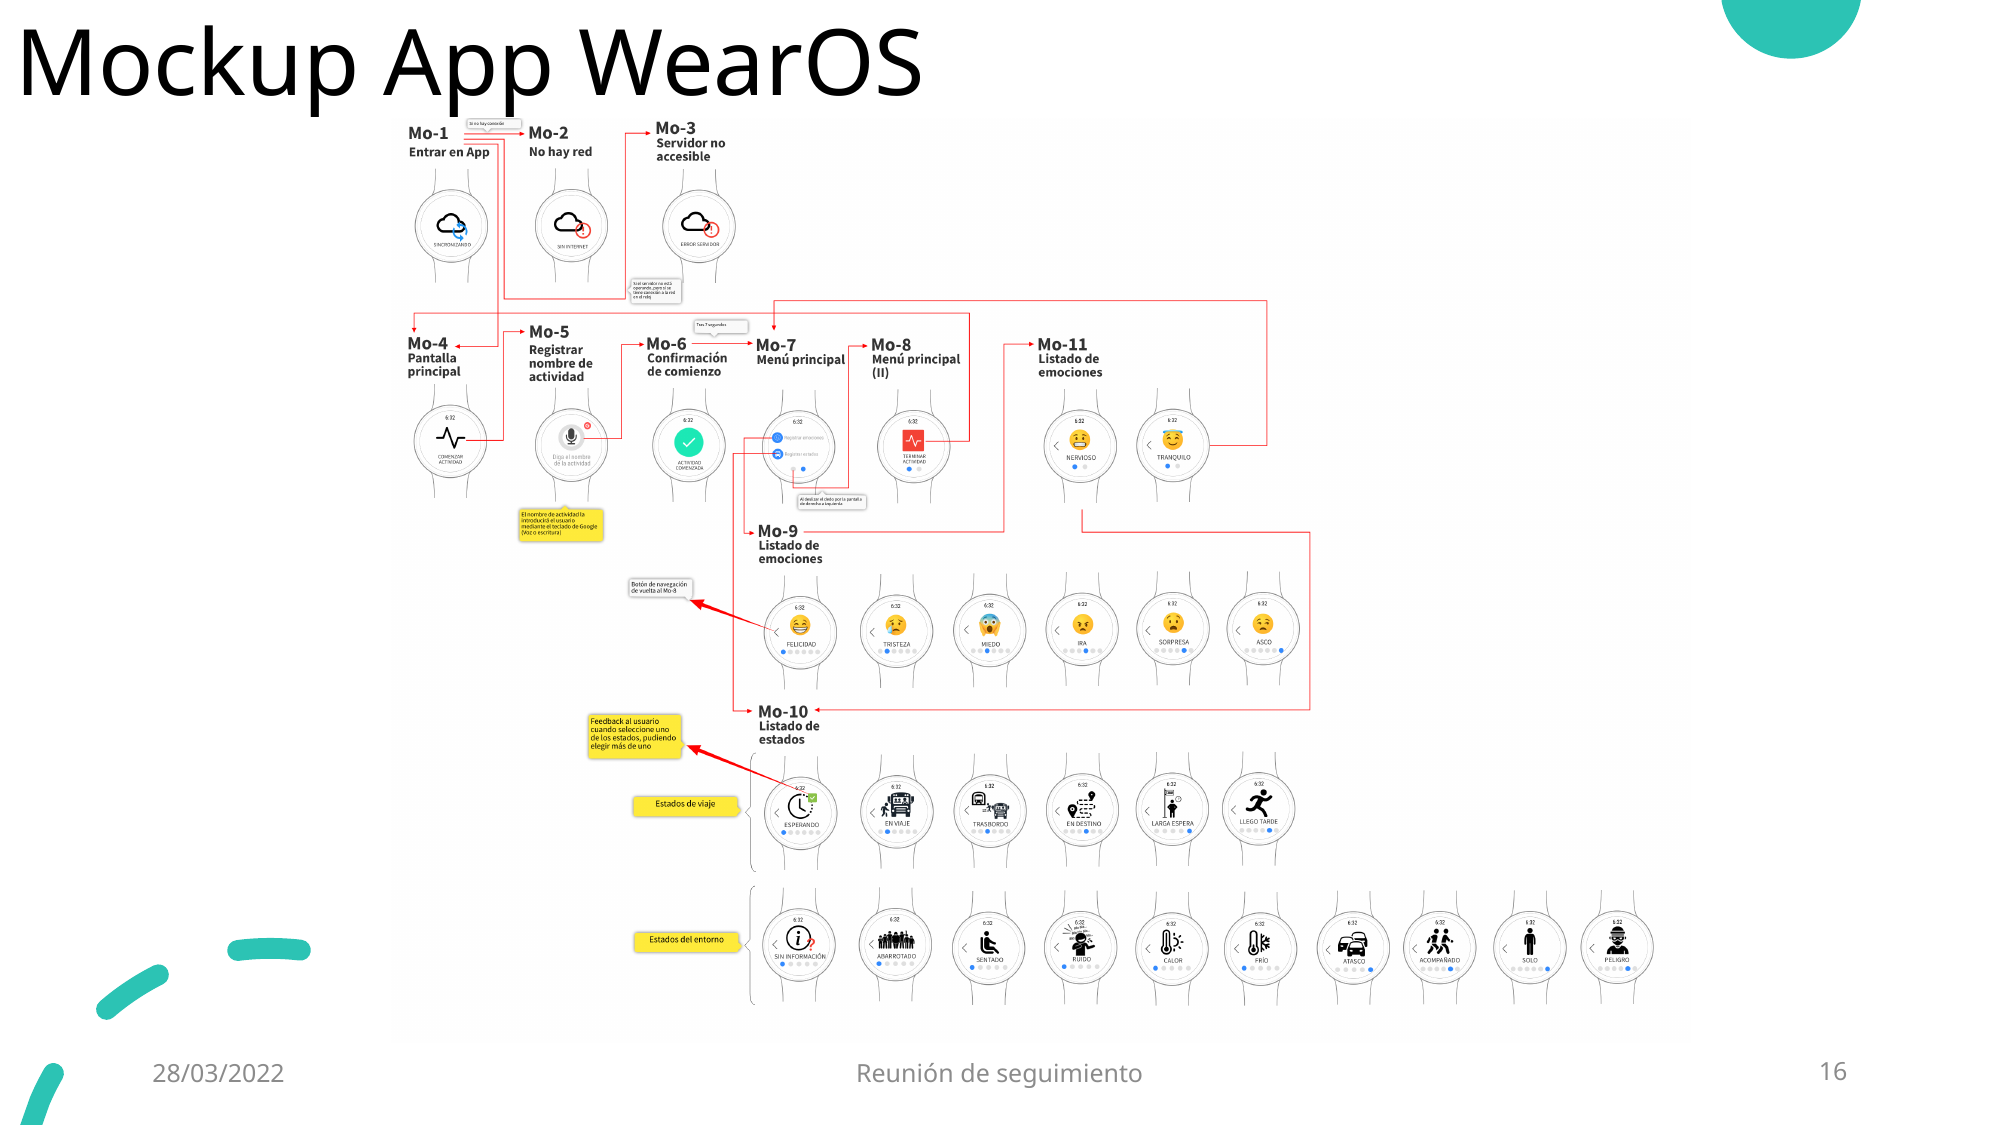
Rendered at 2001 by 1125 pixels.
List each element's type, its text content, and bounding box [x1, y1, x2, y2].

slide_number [137, 1042, 588, 1103]
title Mockup App WearOS [0, 0, 1014, 132]
picture [391, 118, 1691, 1043]
footer Reunión de seguimiento [662, 1043, 1338, 1103]
slide_number 16 [1412, 1042, 1863, 1103]
